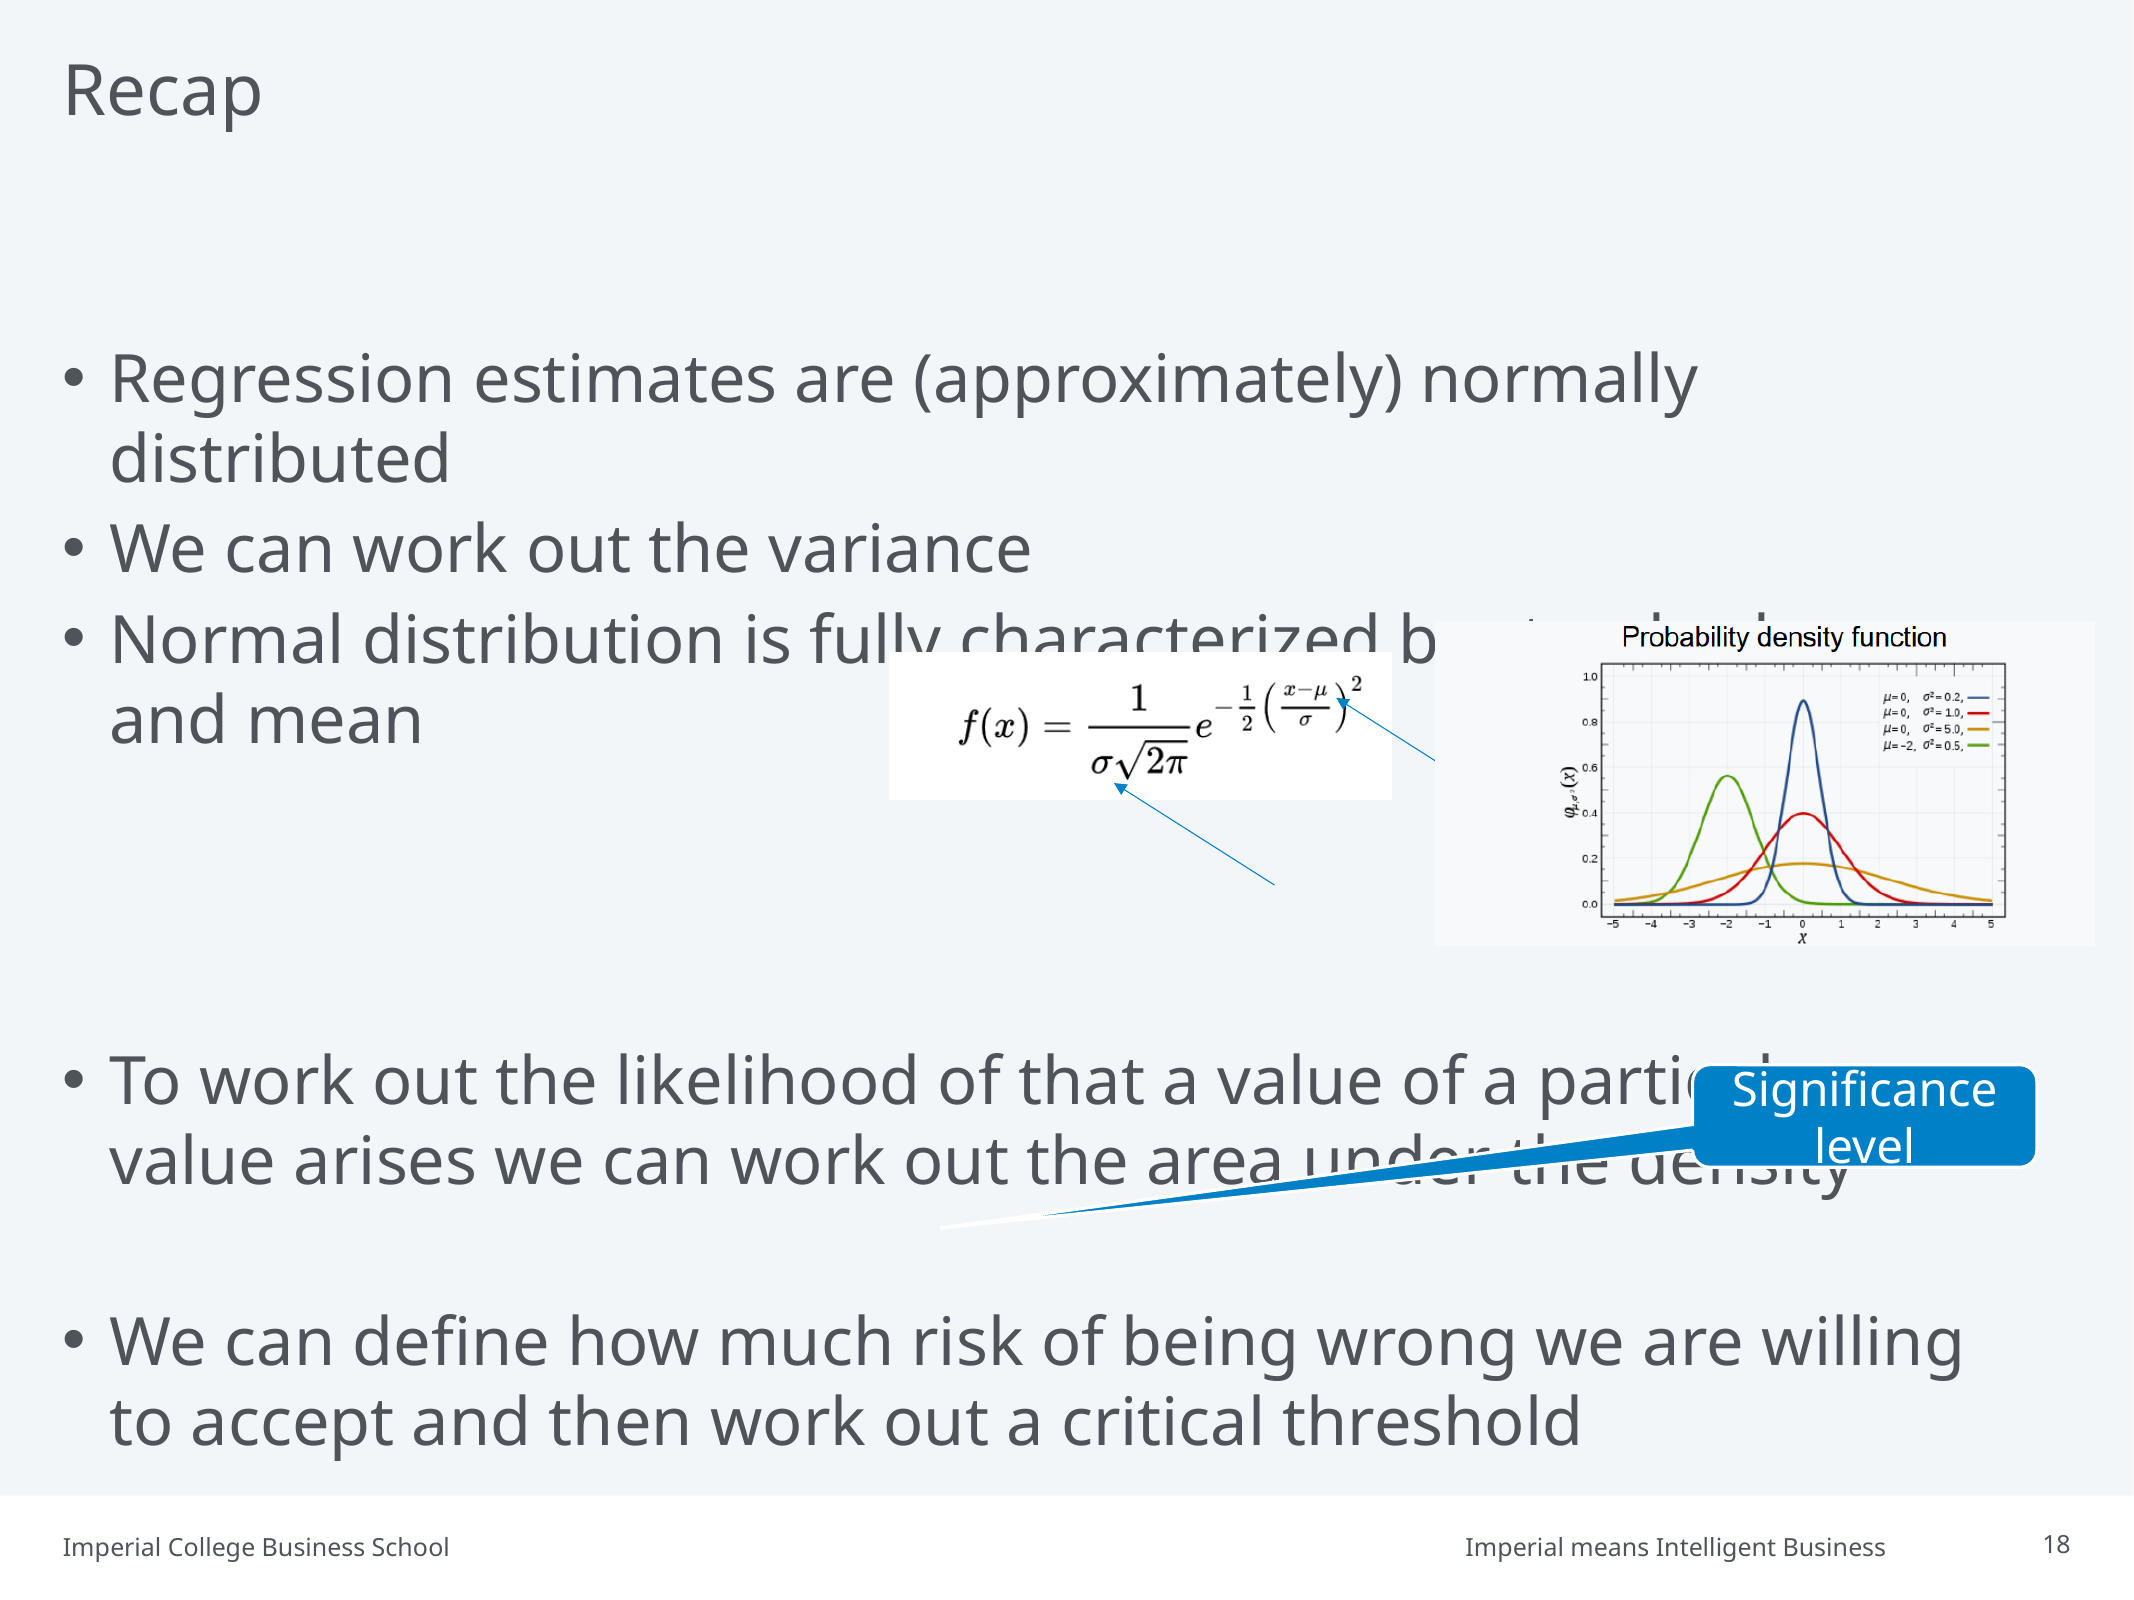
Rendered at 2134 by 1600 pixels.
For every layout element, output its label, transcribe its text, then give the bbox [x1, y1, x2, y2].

text_box Regression estimates are (approximately) normally distributed We can work out the variance Normal distribution is fully characterized by standard error and mean To work out the likelihood of that a value of a particular value arises we can work out the area under the density We can define how much risk of being wrong we are willing to accept and then work out a critical threshold [62, 335, 2019, 1459]
text_box Significance level [939, 1063, 2039, 1230]
picture [889, 652, 1392, 800]
title Recap [62, 50, 2071, 195]
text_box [1336, 697, 1435, 800]
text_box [1113, 783, 1275, 886]
picture [1435, 621, 2095, 946]
